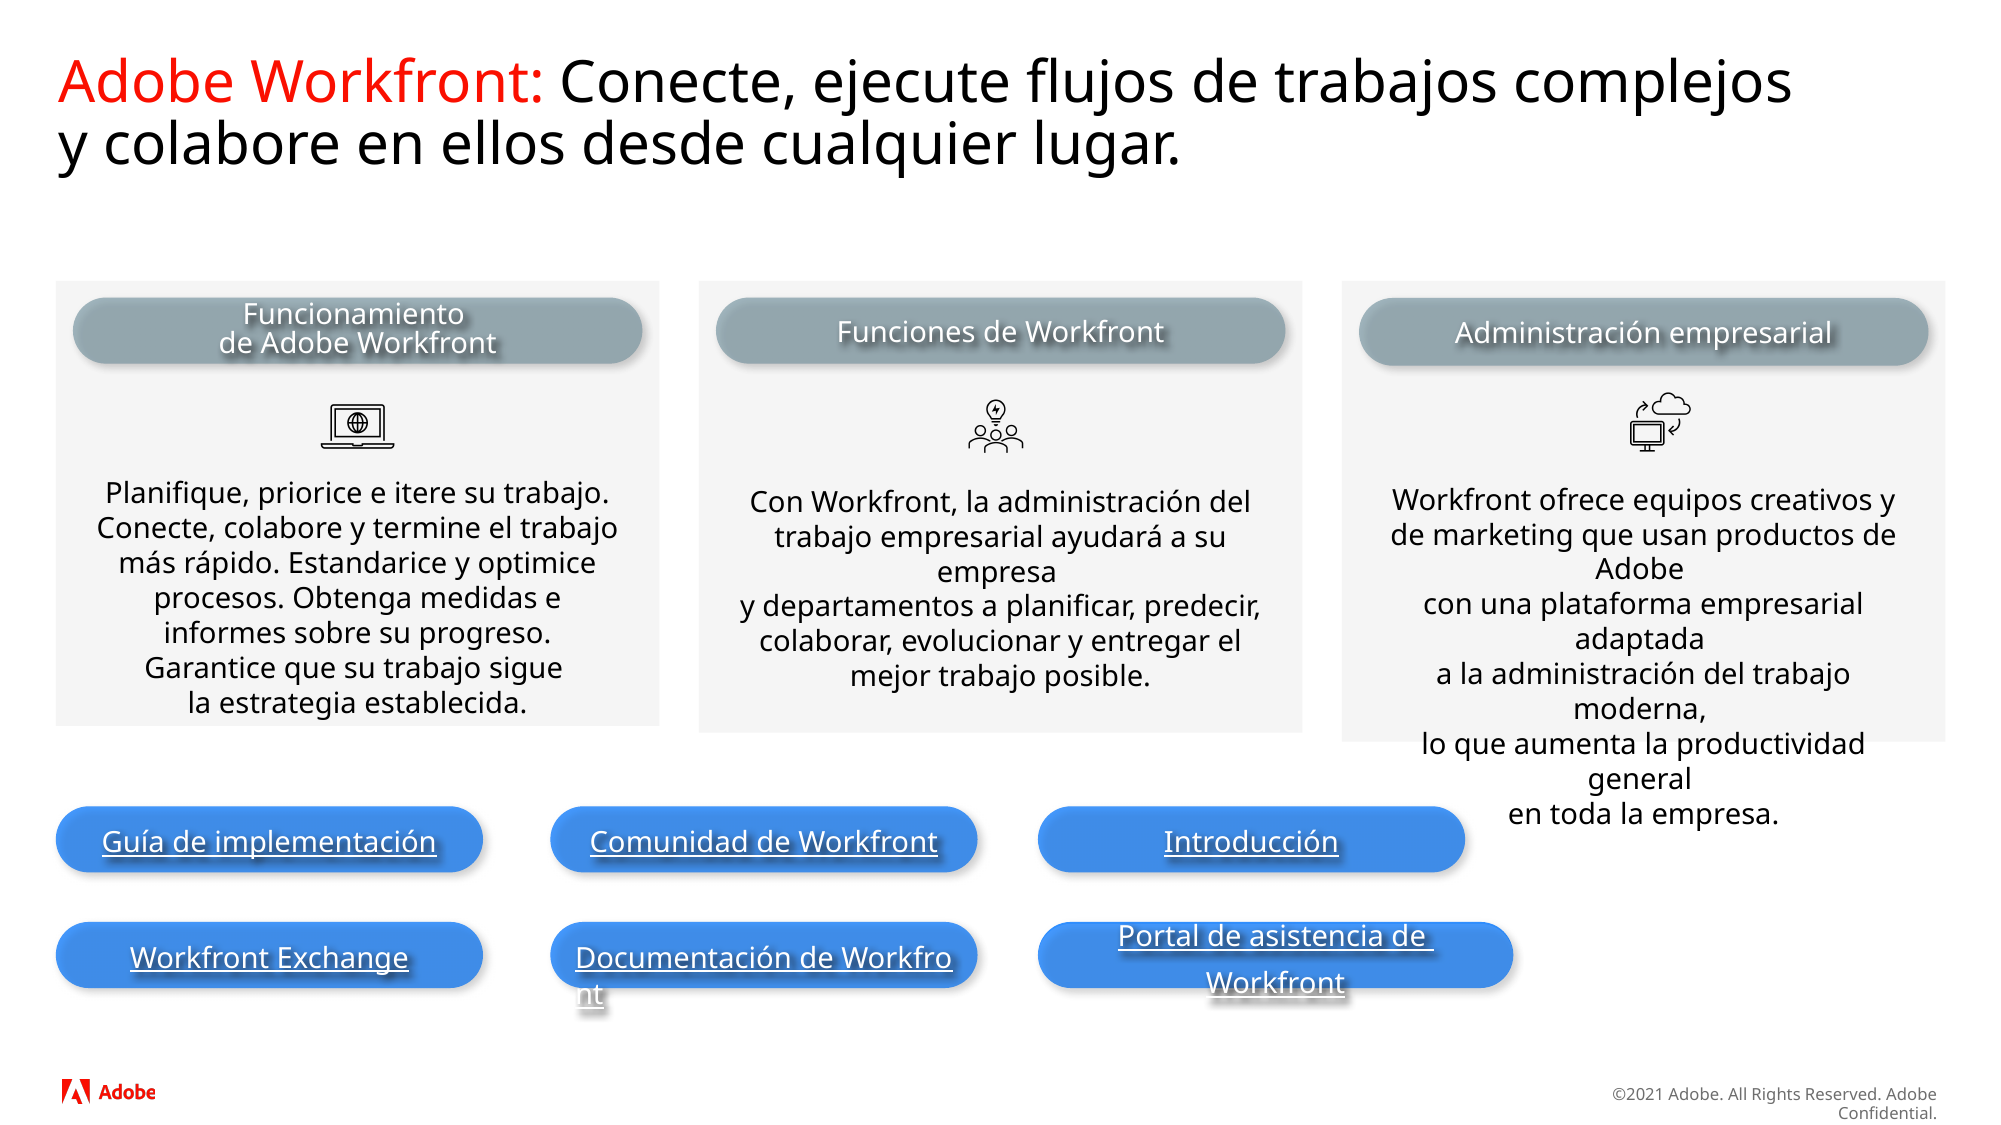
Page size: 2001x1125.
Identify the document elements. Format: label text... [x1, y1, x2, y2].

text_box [1037, 806, 1466, 873]
picture [1624, 387, 1696, 459]
picture [959, 391, 1031, 462]
text_box [698, 280, 1303, 734]
title Adobe Workfront: Conecte, ejecute flujos de trabajos complejos y colabore en ellos desde cualquier lugar. [51, 44, 1940, 151]
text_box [72, 297, 643, 364]
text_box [55, 921, 483, 989]
text_box Administración empresarial [1359, 297, 1929, 366]
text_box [55, 806, 483, 873]
text_box Con Workfront, la administración del trabajo empresarial ayudará a su empresa y departamentos a planificar, predecir, colaborar, evolucionar y entregar el mejor trabajo posible. [722, 475, 1279, 700]
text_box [550, 806, 978, 873]
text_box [550, 921, 978, 989]
text_box [55, 280, 660, 727]
text_box Portal de asistencia de Workfront [1037, 923, 1514, 990]
text_box [1341, 280, 1946, 743]
picture [318, 387, 396, 465]
text_box Workfront ofrece equipos creativos y de marketing que usan productos de Adobe con una plataforma empresarial adaptada a la administración del trabajo moderna, lo que aumenta la productividad general en toda la empresa. [1365, 473, 1922, 838]
text_box Planifique, priorice e itere su trabajo. Conecte, colabore y termine el trabajo más rápido. Estandarice y optimice procesos. Obtenga medidas e informes sobre su progreso. Garantice que su trabajo sigue la estrategia establecida. [79, 467, 636, 727]
text_box Funciones de Workfront [715, 297, 1286, 364]
